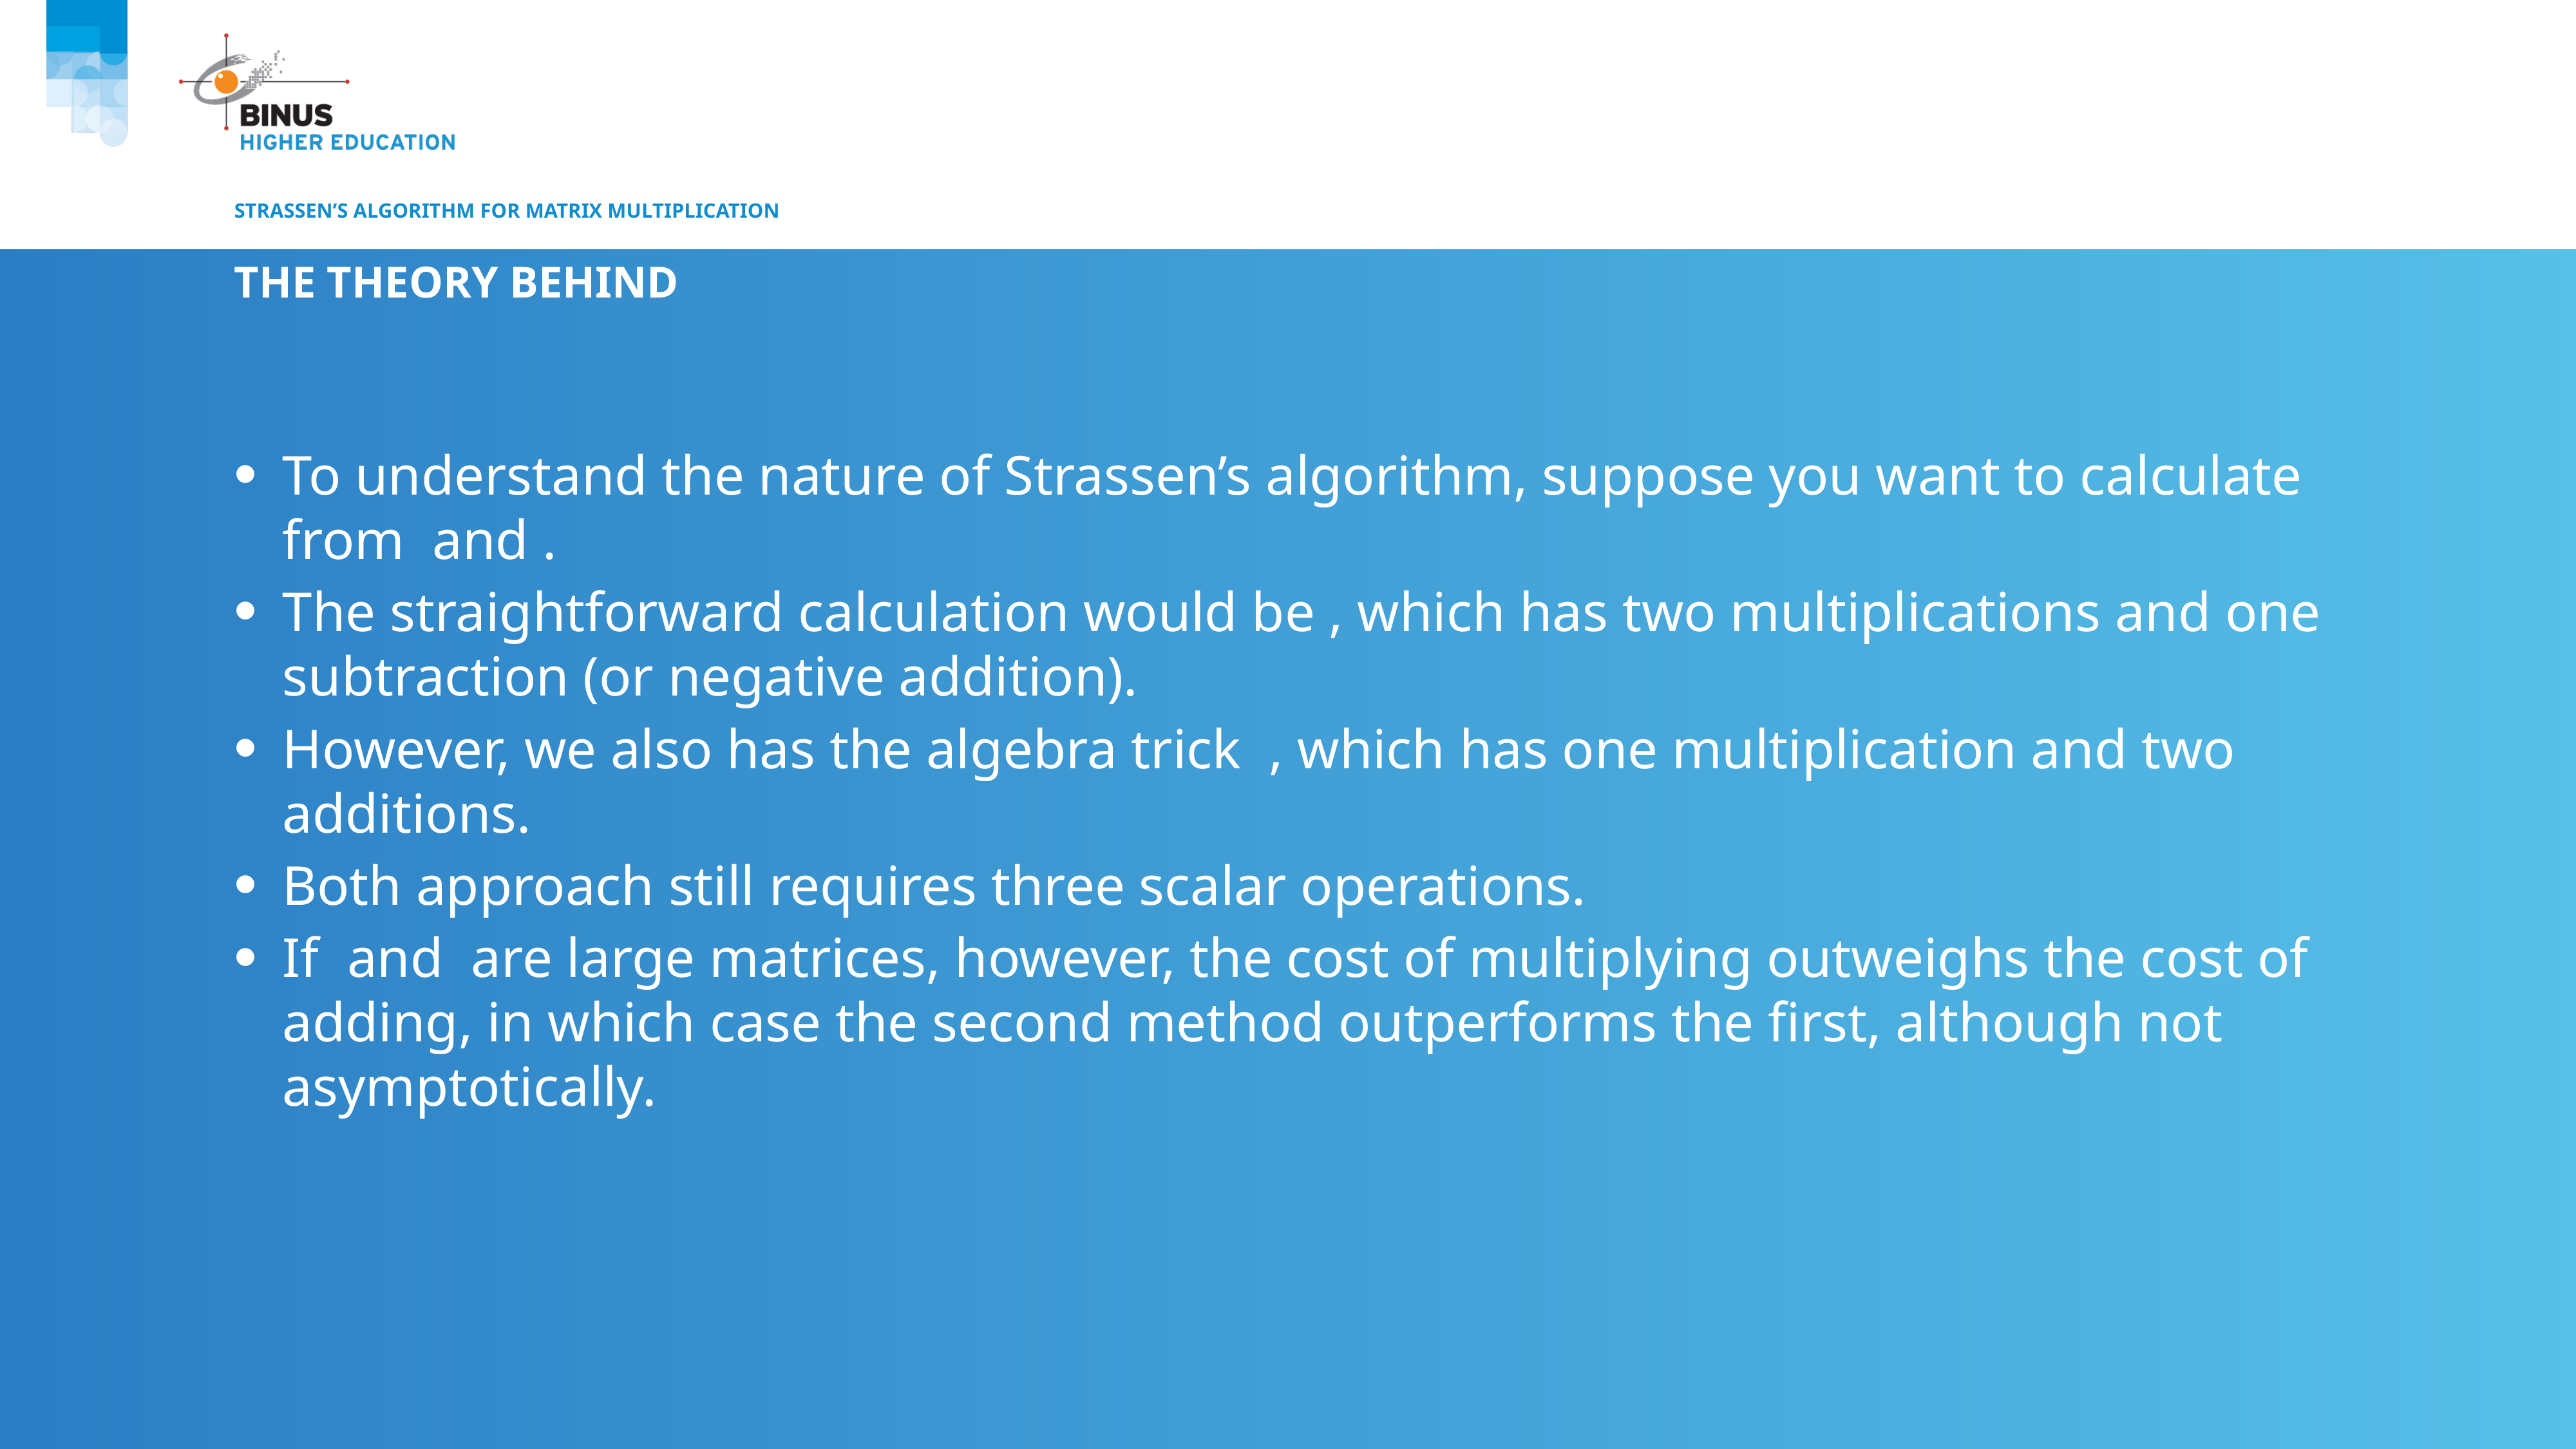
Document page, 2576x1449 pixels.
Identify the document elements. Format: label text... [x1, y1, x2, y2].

title Strassen’s algorithm for matrix multiplication [228, 197, 1784, 252]
list The Theory behind [228, 255, 1262, 341]
picture [46, 0, 455, 154]
